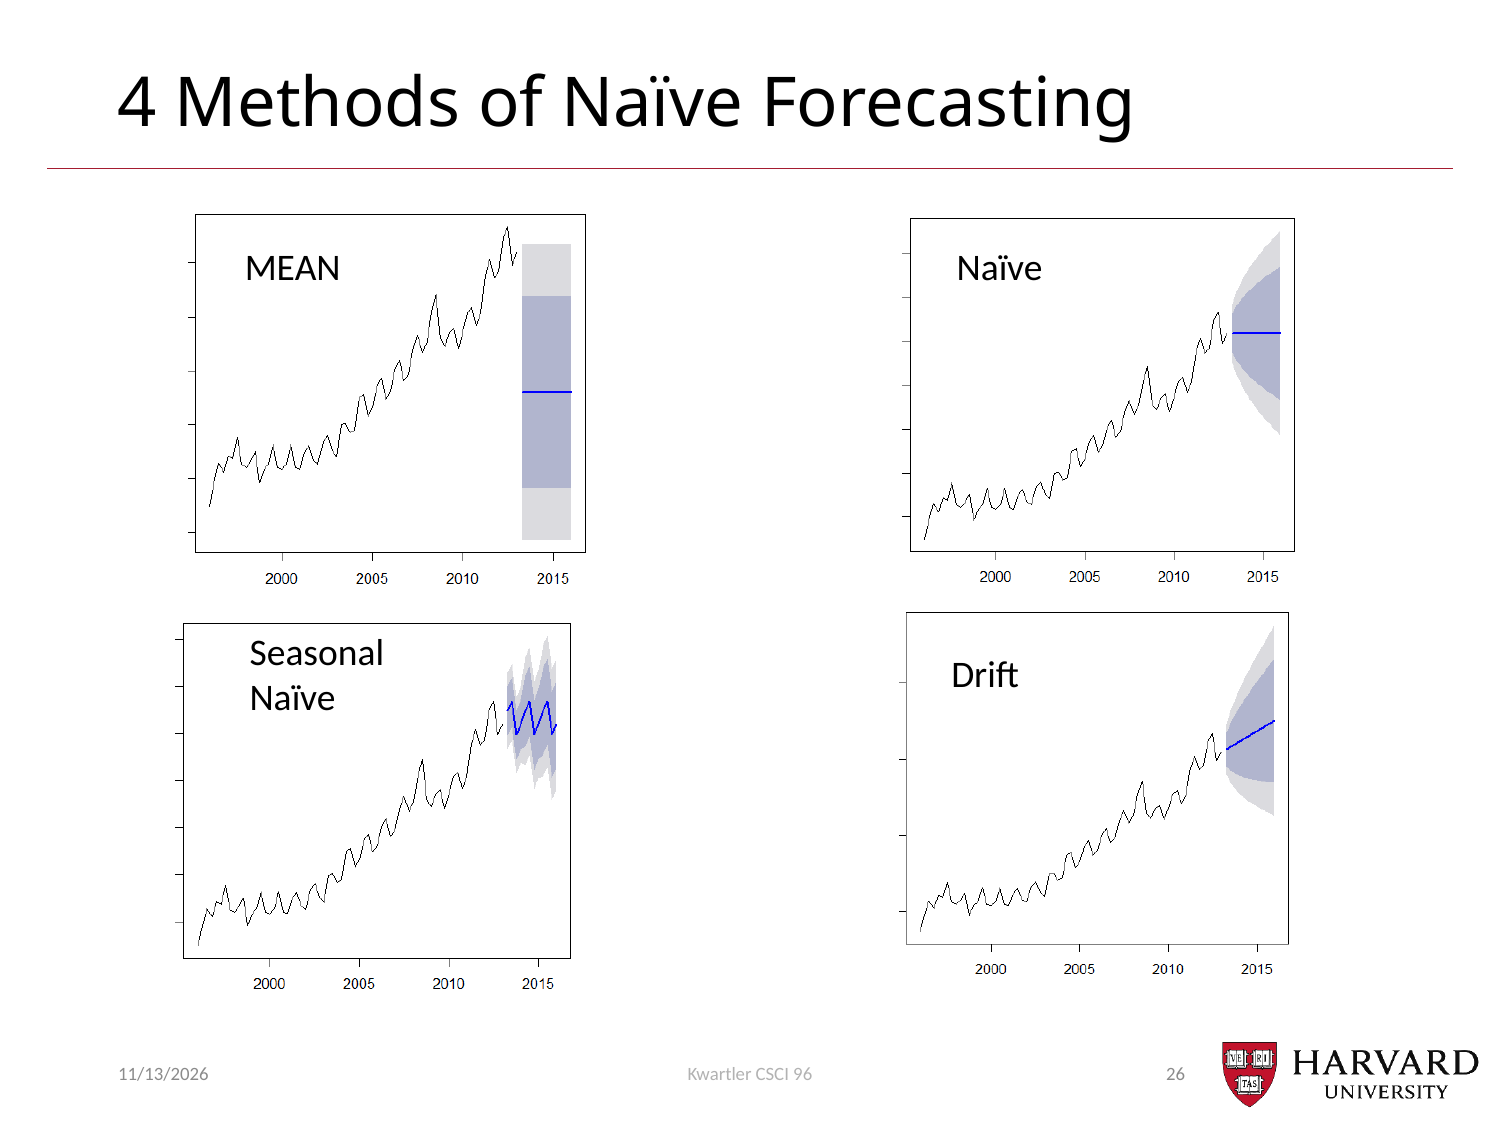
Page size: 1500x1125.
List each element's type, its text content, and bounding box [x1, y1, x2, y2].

slide_number 26 [1059, 1042, 1200, 1103]
picture [1200, 1024, 1500, 1125]
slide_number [103, 1042, 441, 1103]
picture [899, 604, 1294, 980]
picture [175, 617, 575, 993]
footer Kwartler CSCI 96 [496, 1042, 1004, 1103]
title 4 Methods of Naïve Forecasting [103, 59, 1397, 157]
picture [188, 209, 591, 585]
picture [899, 209, 1301, 585]
